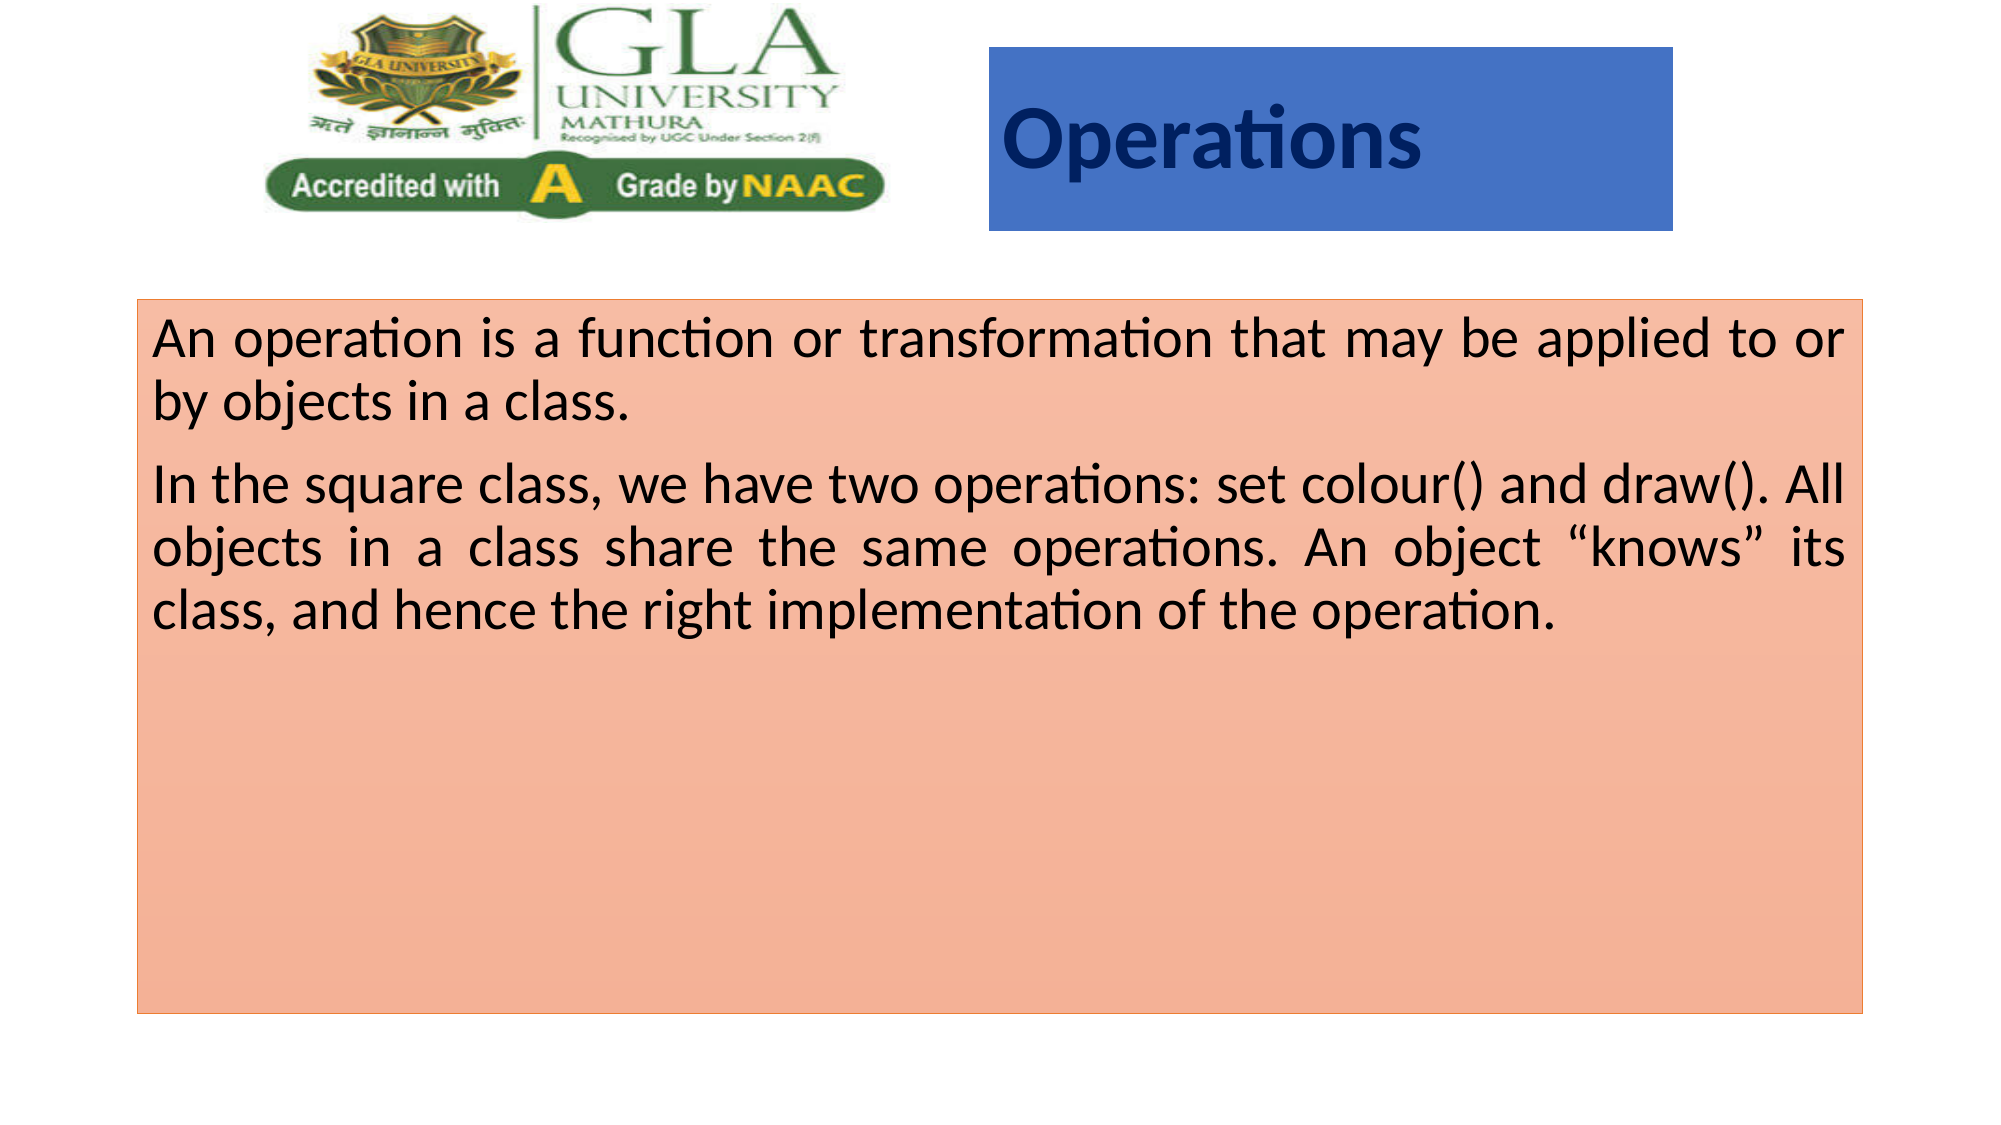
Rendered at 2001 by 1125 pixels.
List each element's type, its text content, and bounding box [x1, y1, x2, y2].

list An operation is a function or transformation that may be applied to or by objects in a class. In the square class, we have two operations: set colour() and draw(). All objects in a class share the same operations. An object “knows” its class, and hence the right implementation of the operation. [137, 299, 1863, 1014]
picture [249, 3, 900, 223]
title Operations [986, 43, 1677, 234]
